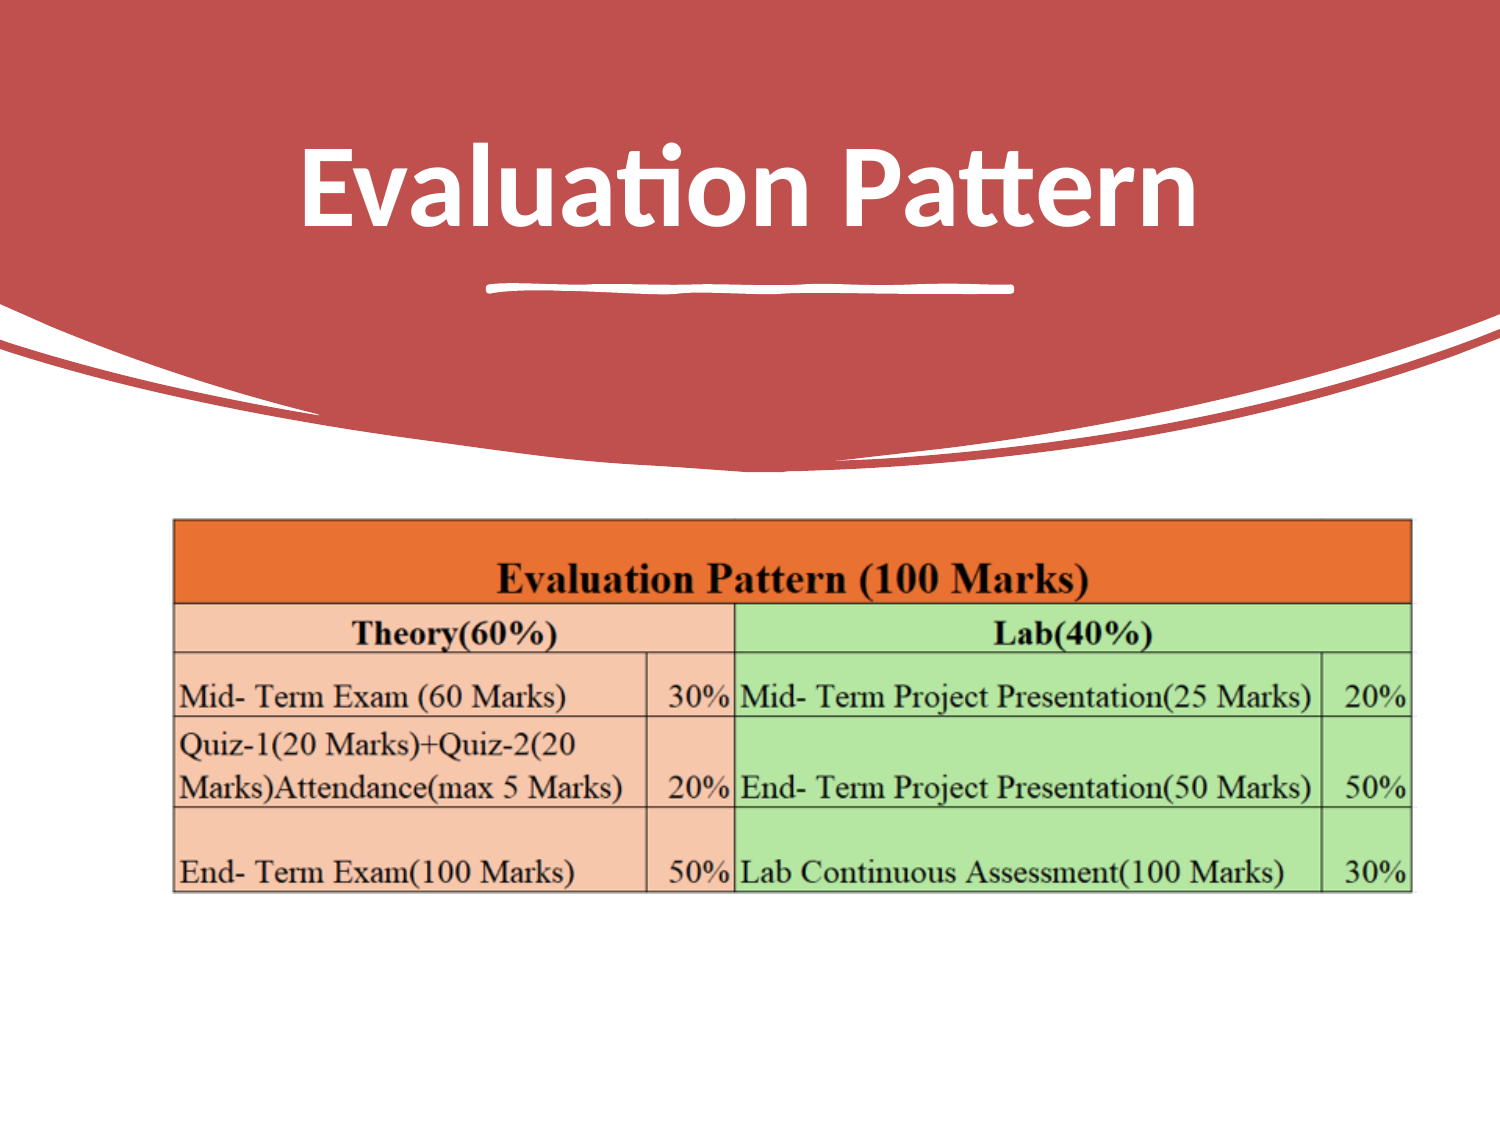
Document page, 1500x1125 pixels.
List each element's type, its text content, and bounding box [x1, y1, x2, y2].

text_box [0, 307, 259, 402]
picture [170, 516, 1417, 895]
text_box [0, 341, 1500, 1125]
text_box [486, 284, 1014, 294]
text_box [964, 317, 1500, 449]
text_box [0, 0, 1500, 475]
title Evaluation Pattern [78, 64, 1421, 312]
